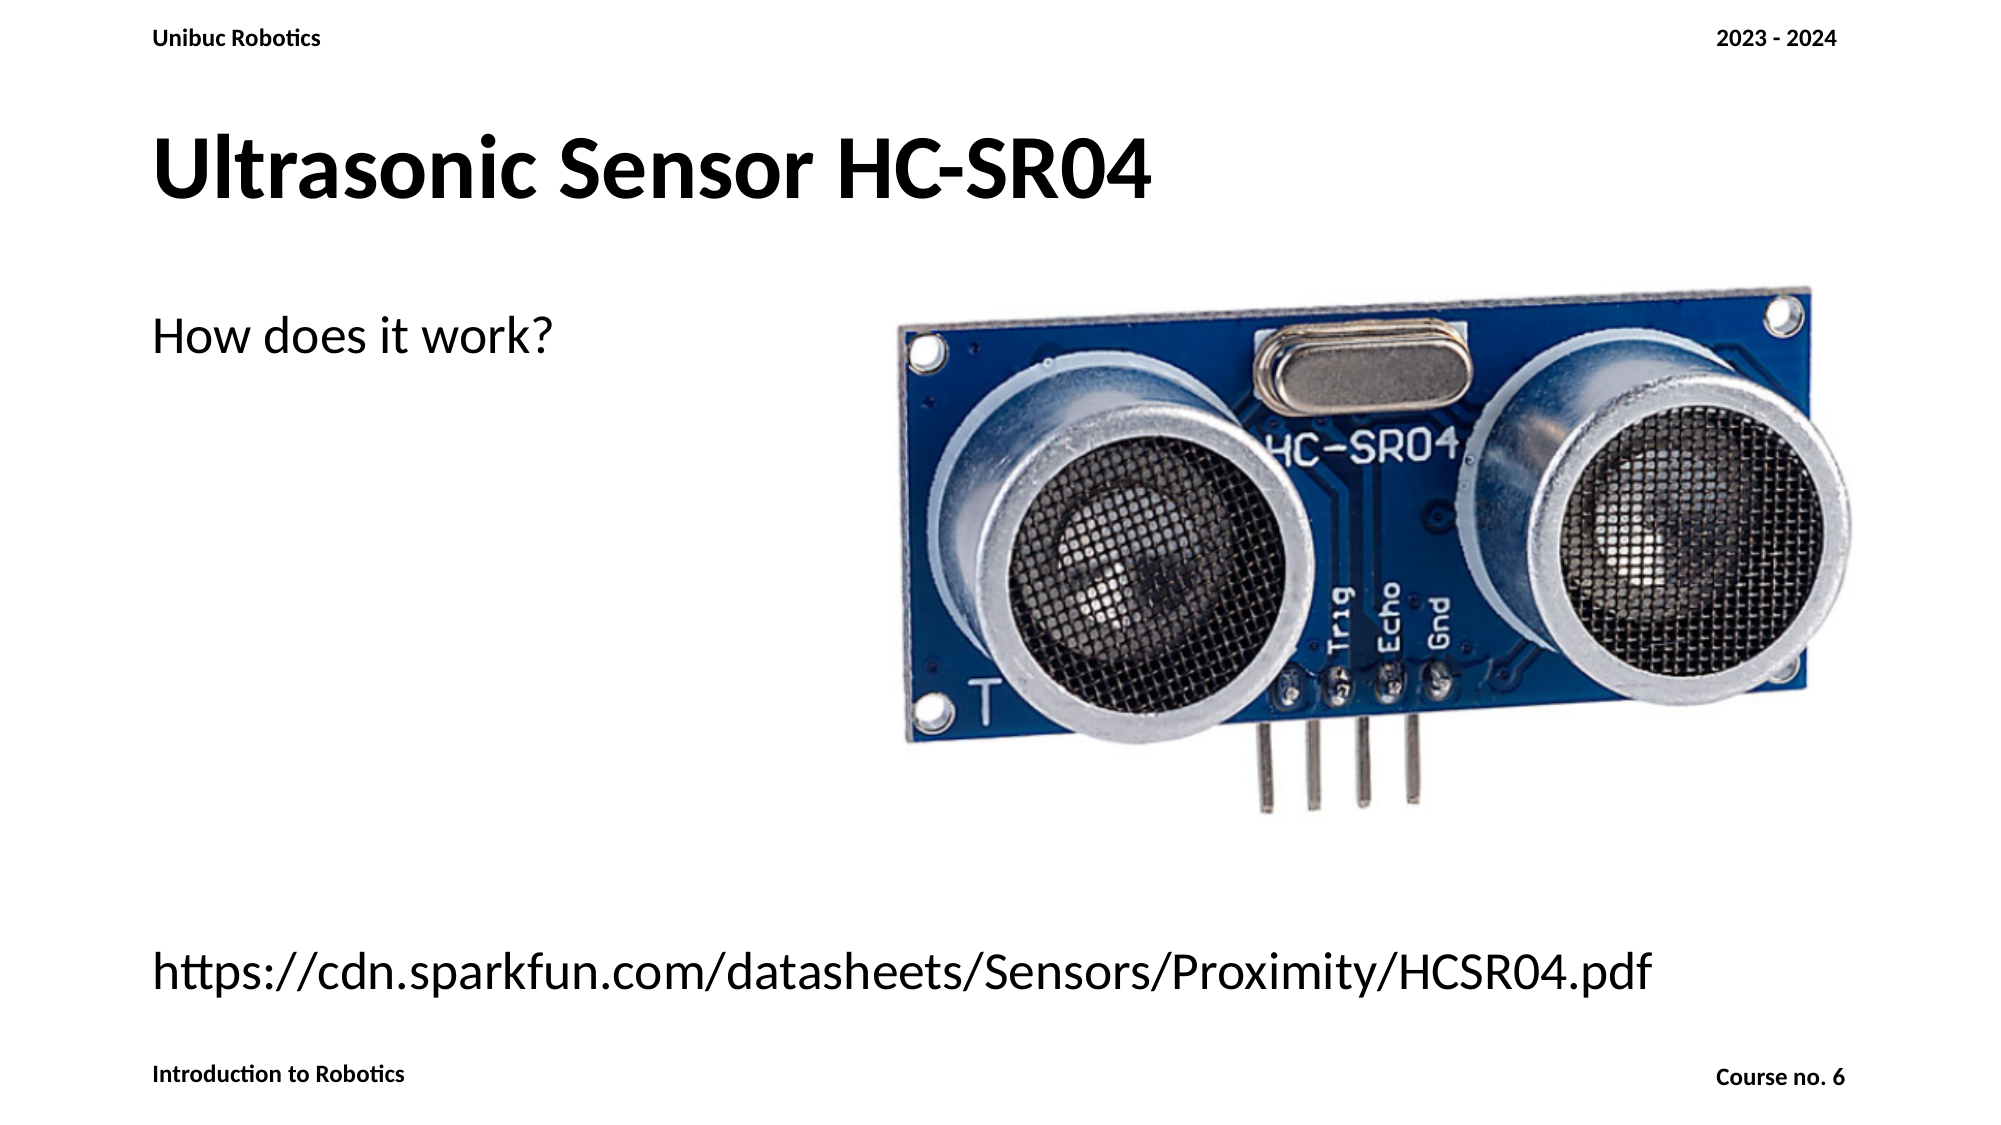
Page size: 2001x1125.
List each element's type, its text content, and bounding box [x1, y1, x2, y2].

title Ultrasonic Sensor HC-SR04 [137, 59, 1863, 278]
list How does it work? https://cdn.sparkfun.com/datasheets/Sensors/Proximity/HCSR04.pdf [137, 299, 1892, 1014]
picture [884, 265, 1863, 901]
